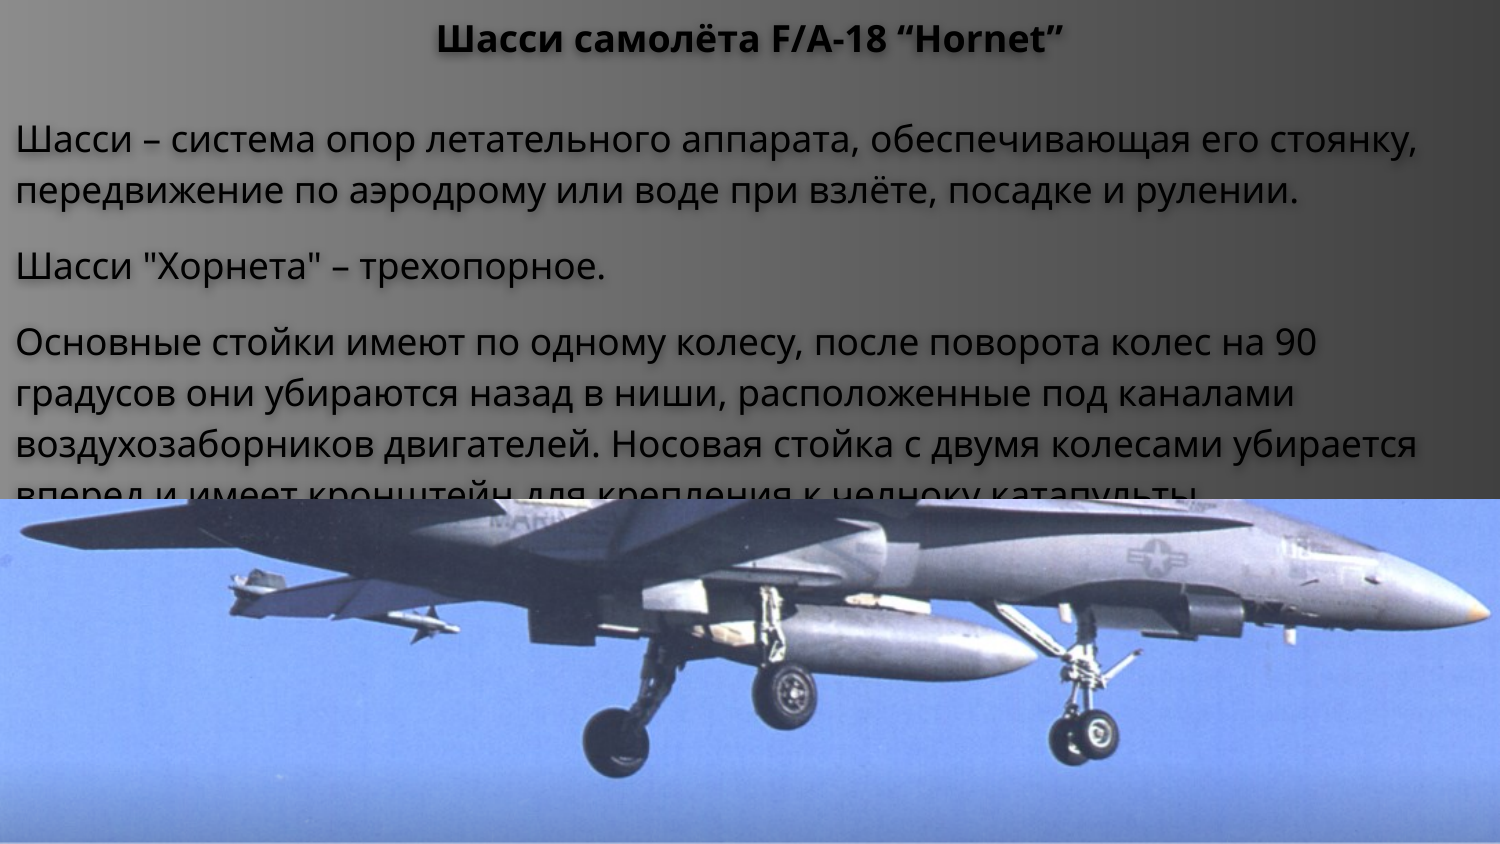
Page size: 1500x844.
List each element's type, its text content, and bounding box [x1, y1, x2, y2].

title Шасси самолёта F/A-18 “Hornet” [0, 0, 1500, 90]
list Шасси – система опор летательного аппарата, обеспечивающая его стоянку, передвижение по аэродрому или воде при взлёте, посадке и рулении. Шасси "Хорнета" – трехопорное. Основные стойки имеют по одному колесу, после поворота колес на 90 градусов они убираются назад в ниши, расположенные под каналами воздухозаборников двигателей. Носовая стойка с двумя колесами убирается вперед и имеет кронштейн для крепления к челноку катапульты [0, 93, 1500, 498]
picture [0, 498, 1500, 844]
